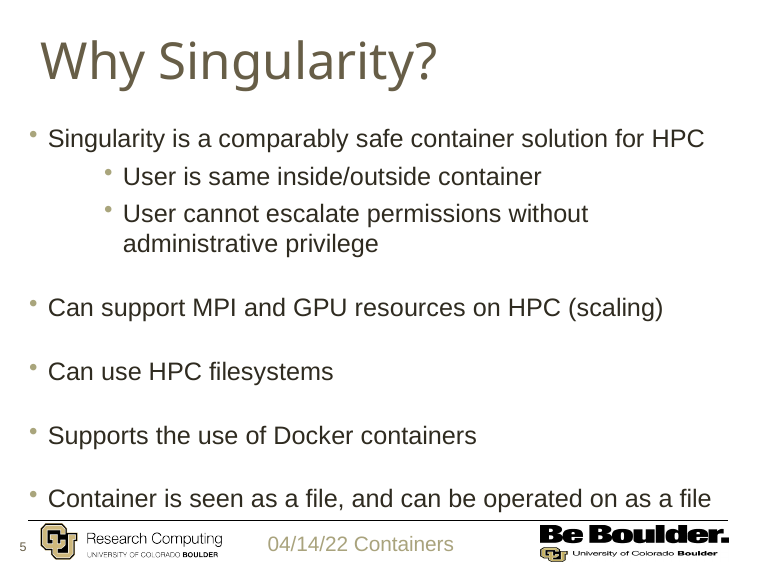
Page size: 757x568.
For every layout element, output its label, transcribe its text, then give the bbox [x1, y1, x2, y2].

slide_number 5 [15, 539, 35, 562]
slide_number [265, 530, 489, 556]
text_box Singularity is a comparably safe container solution for HPC User is same inside/outside container User cannot escalate permissions without administrative privilege Can support MPI and GPU resources on HPC (scaling) Can use HPC filesystems Supports the use of Docker containers Container is seen as a file, and can be operated on as a file [28, 115, 716, 513]
title Why Singularity? [40, 28, 654, 90]
picture [40, 523, 222, 560]
picture [540, 525, 729, 562]
